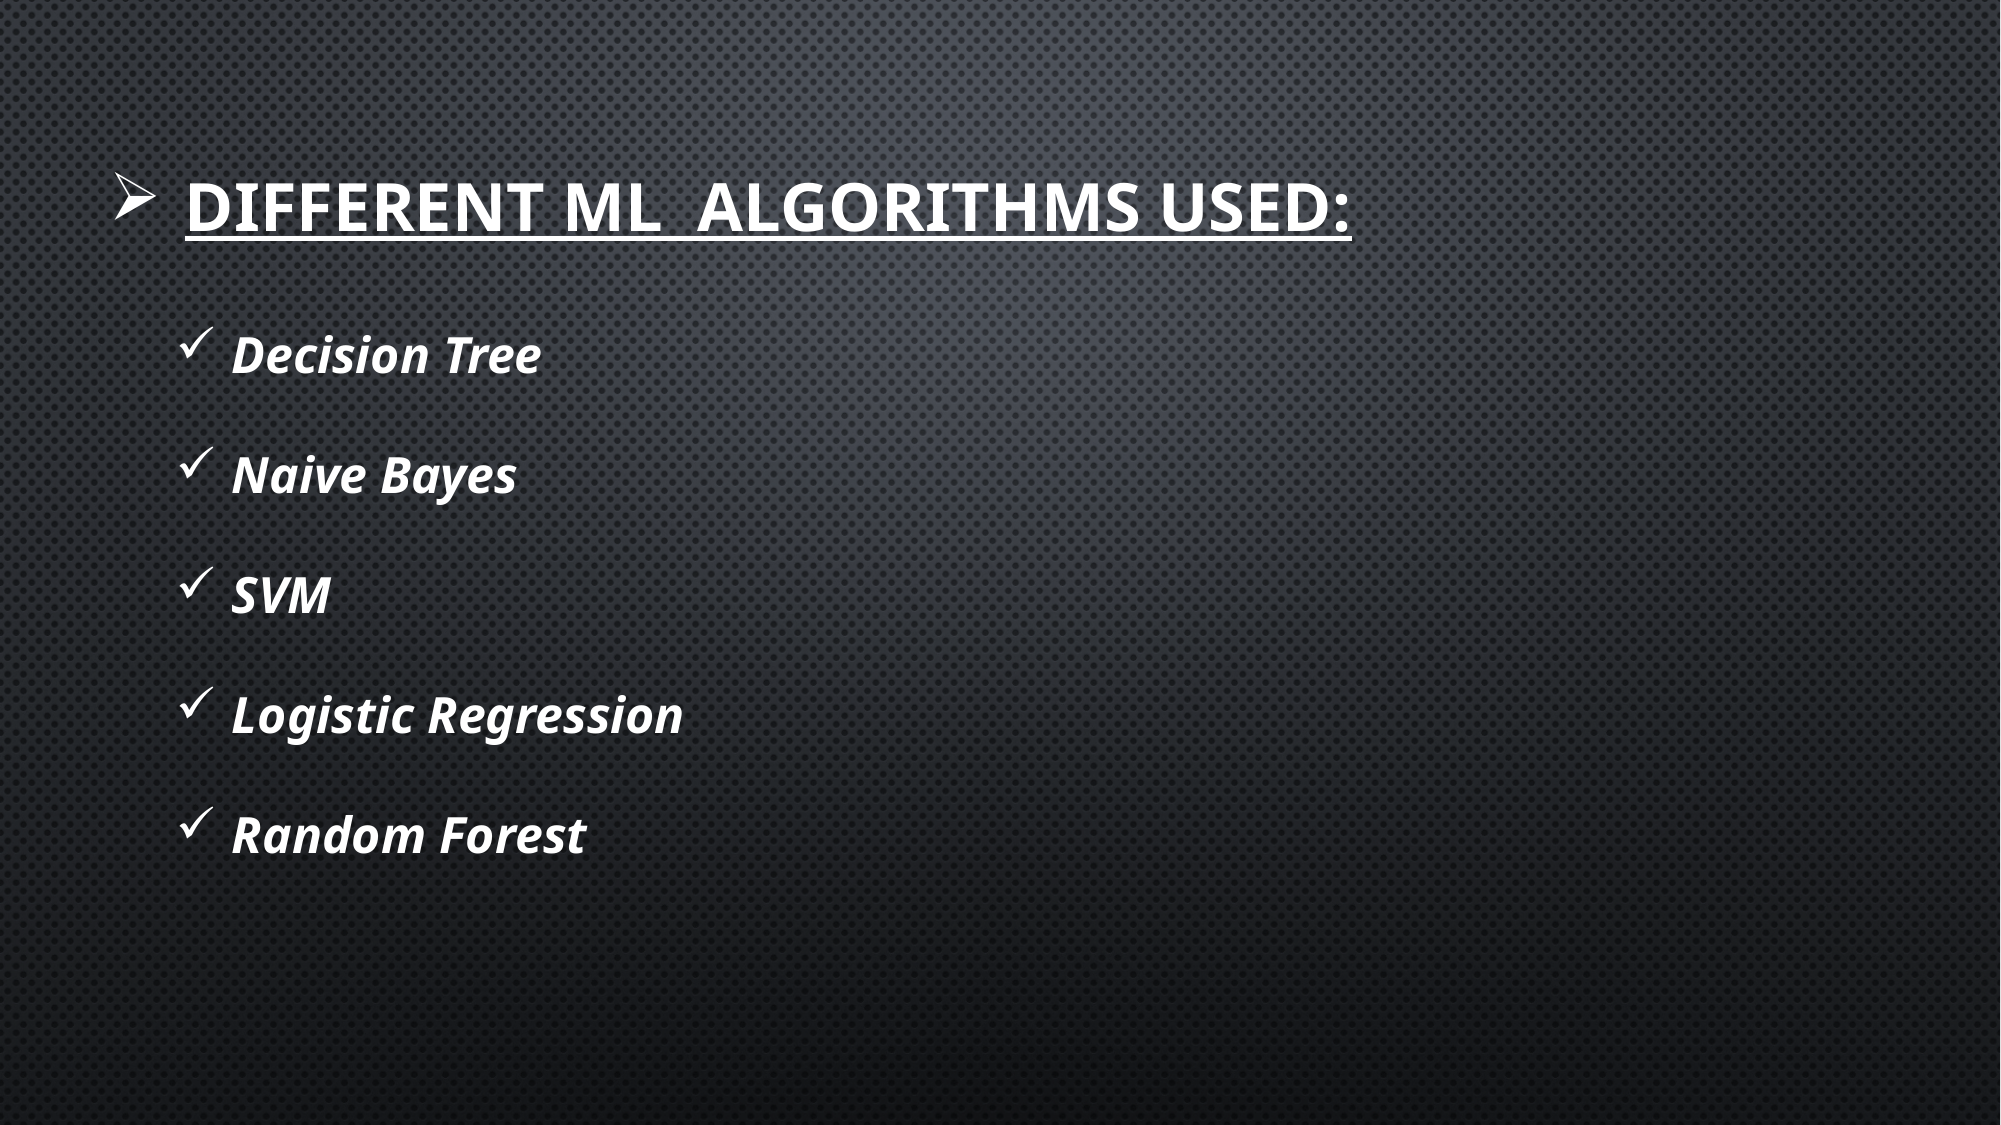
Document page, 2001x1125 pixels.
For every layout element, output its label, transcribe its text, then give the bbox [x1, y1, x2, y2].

text_box DIFFERENT ML ALGORITHMS USED: [95, 157, 1787, 252]
text_box Decision Tree Naive Bayes SVM Logistic Regression Random Forest [160, 316, 701, 931]
